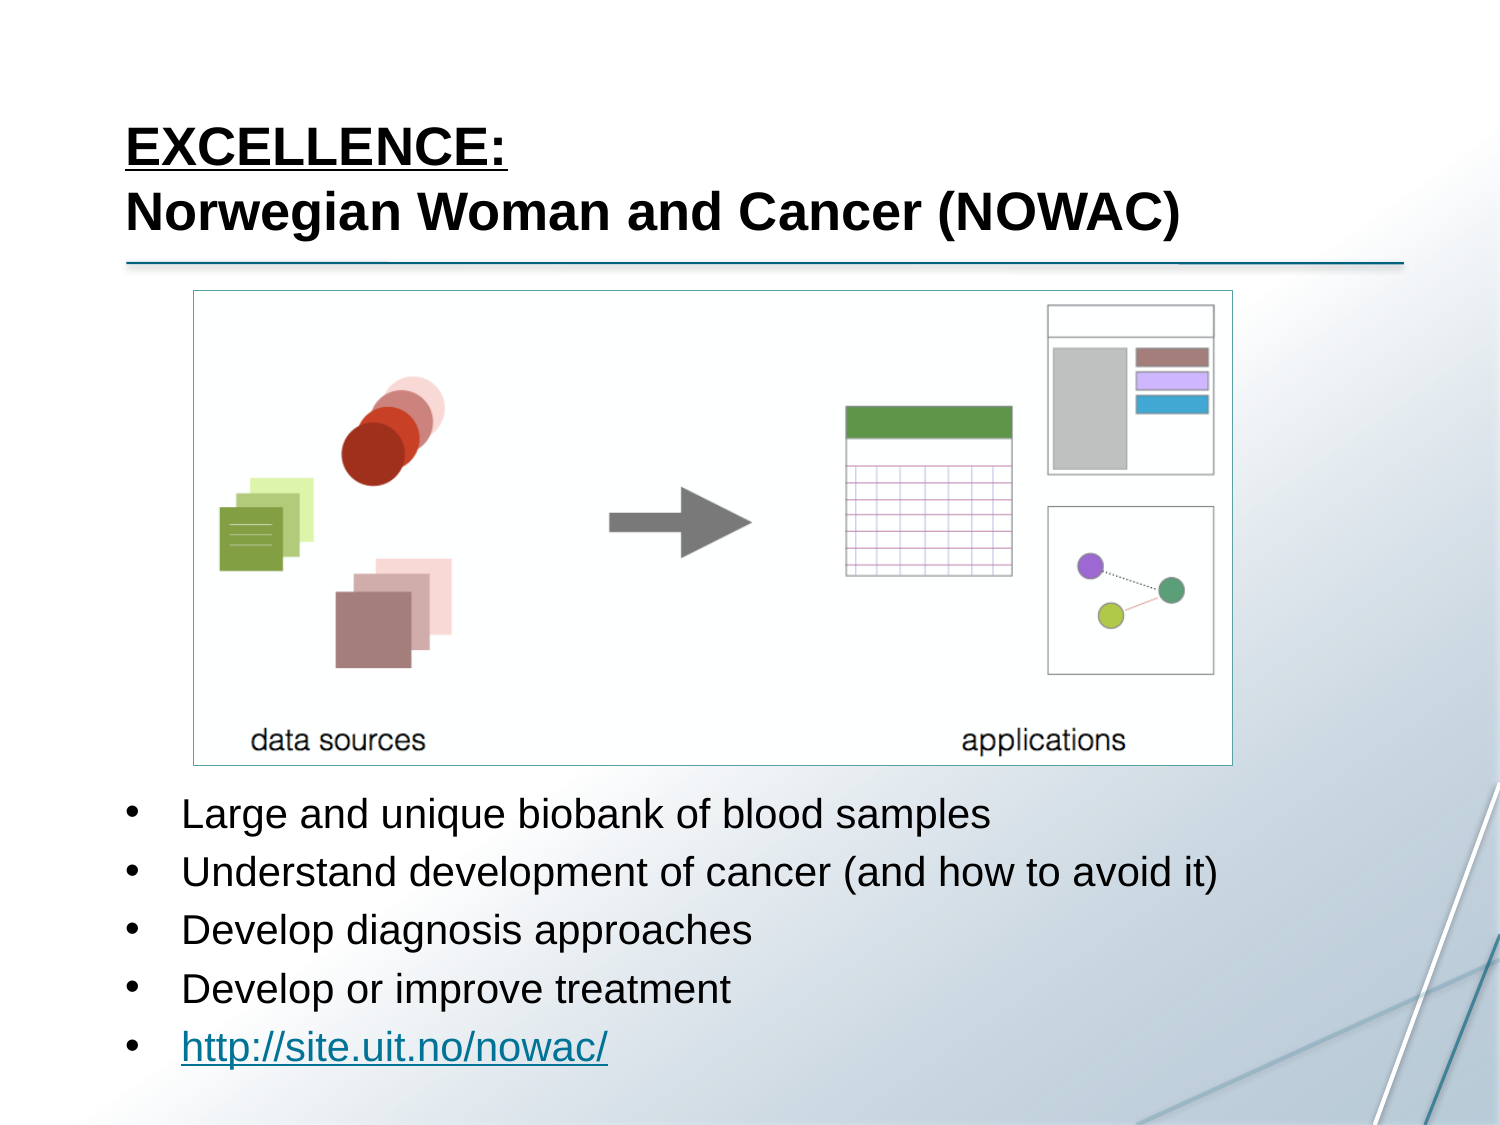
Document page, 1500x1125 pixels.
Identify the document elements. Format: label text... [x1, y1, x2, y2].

list Large and unique biobank of blood samples Understand development of cancer (and how to avoid it) Develop diagnosis approaches Develop or improve treatment http://site.uit.no/nowac/ [109, 778, 1404, 1054]
title EXCELLENCE: Norwegian Woman and Cancer (NOWAC) [109, 49, 1403, 249]
picture [193, 291, 1233, 765]
